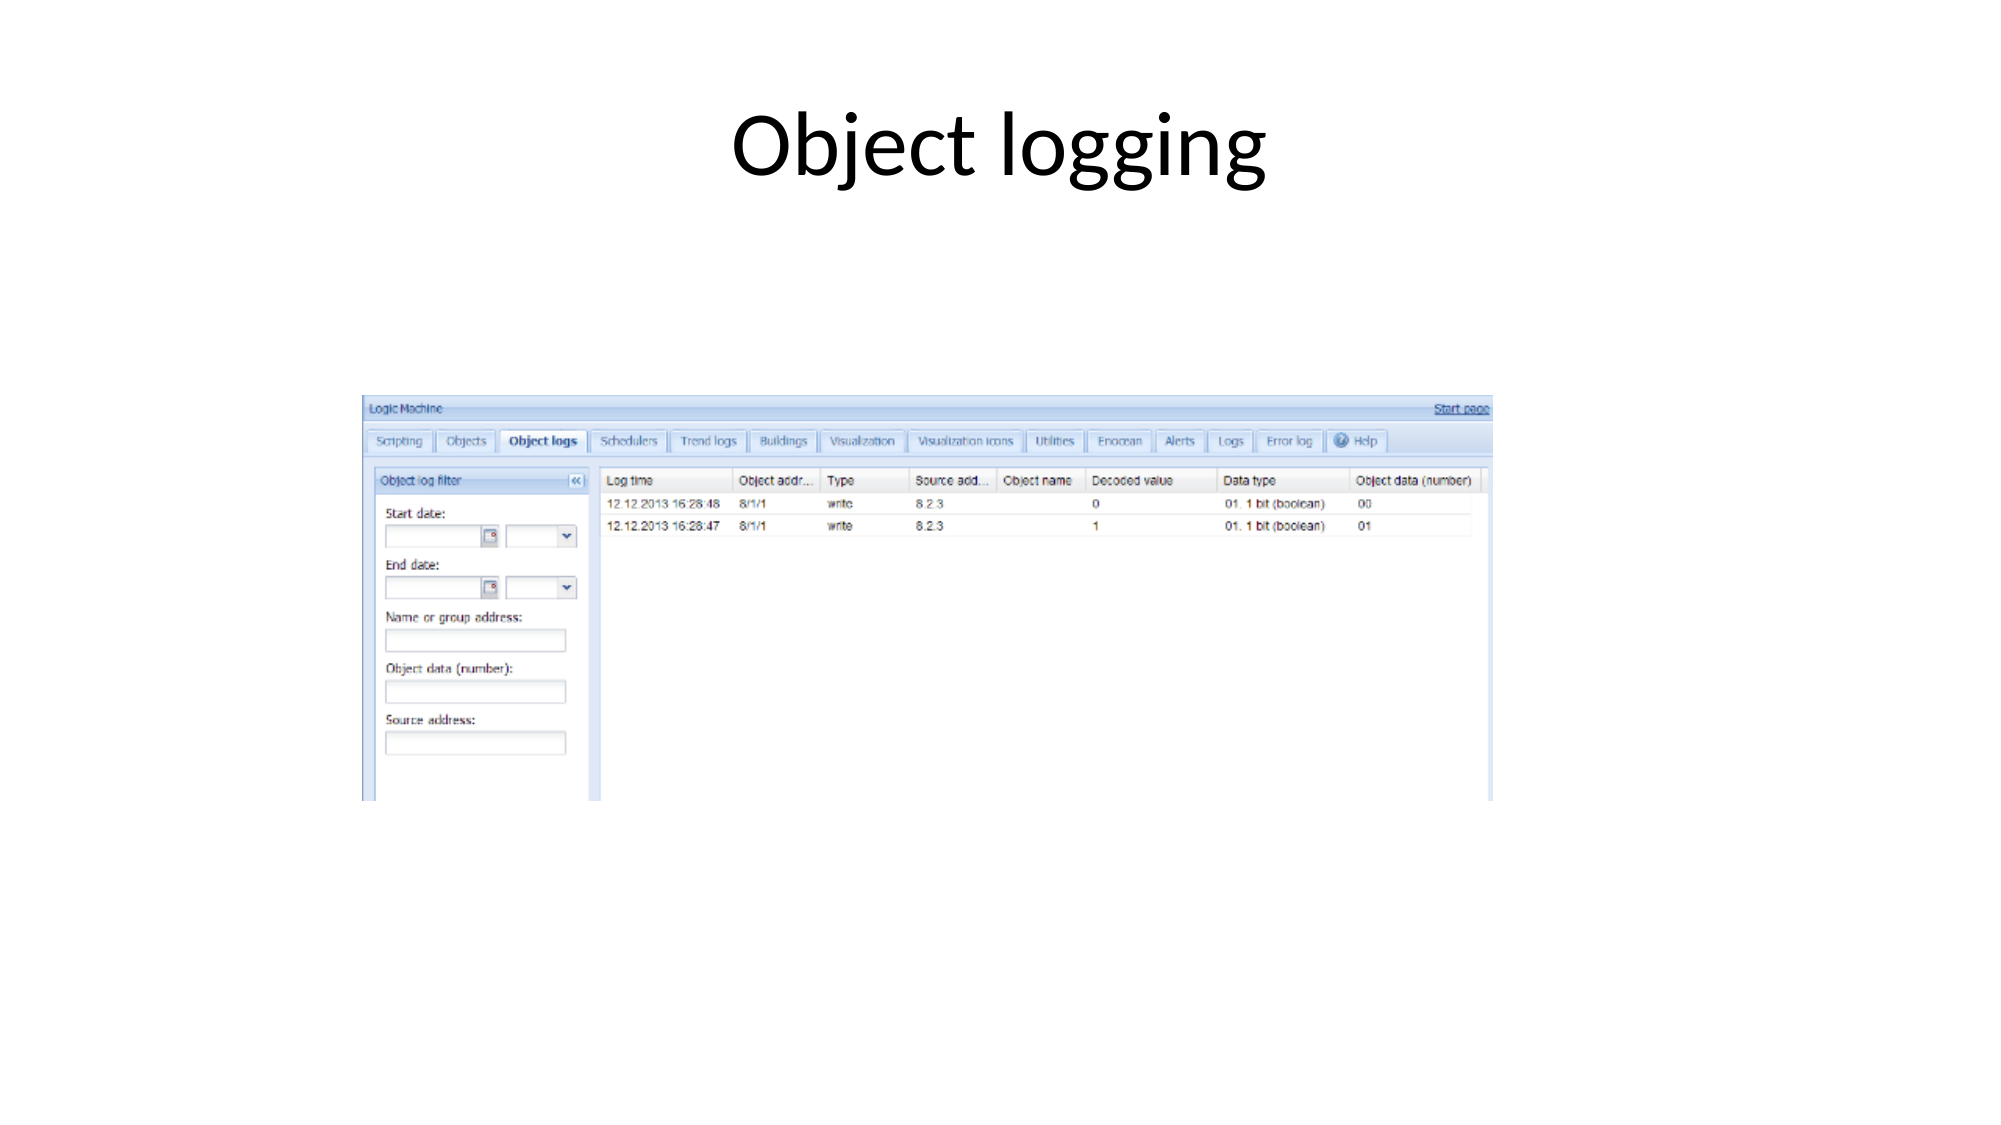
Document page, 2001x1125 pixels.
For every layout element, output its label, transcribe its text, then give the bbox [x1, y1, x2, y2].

picture [361, 394, 1493, 802]
title Object logging [99, 45, 1900, 233]
